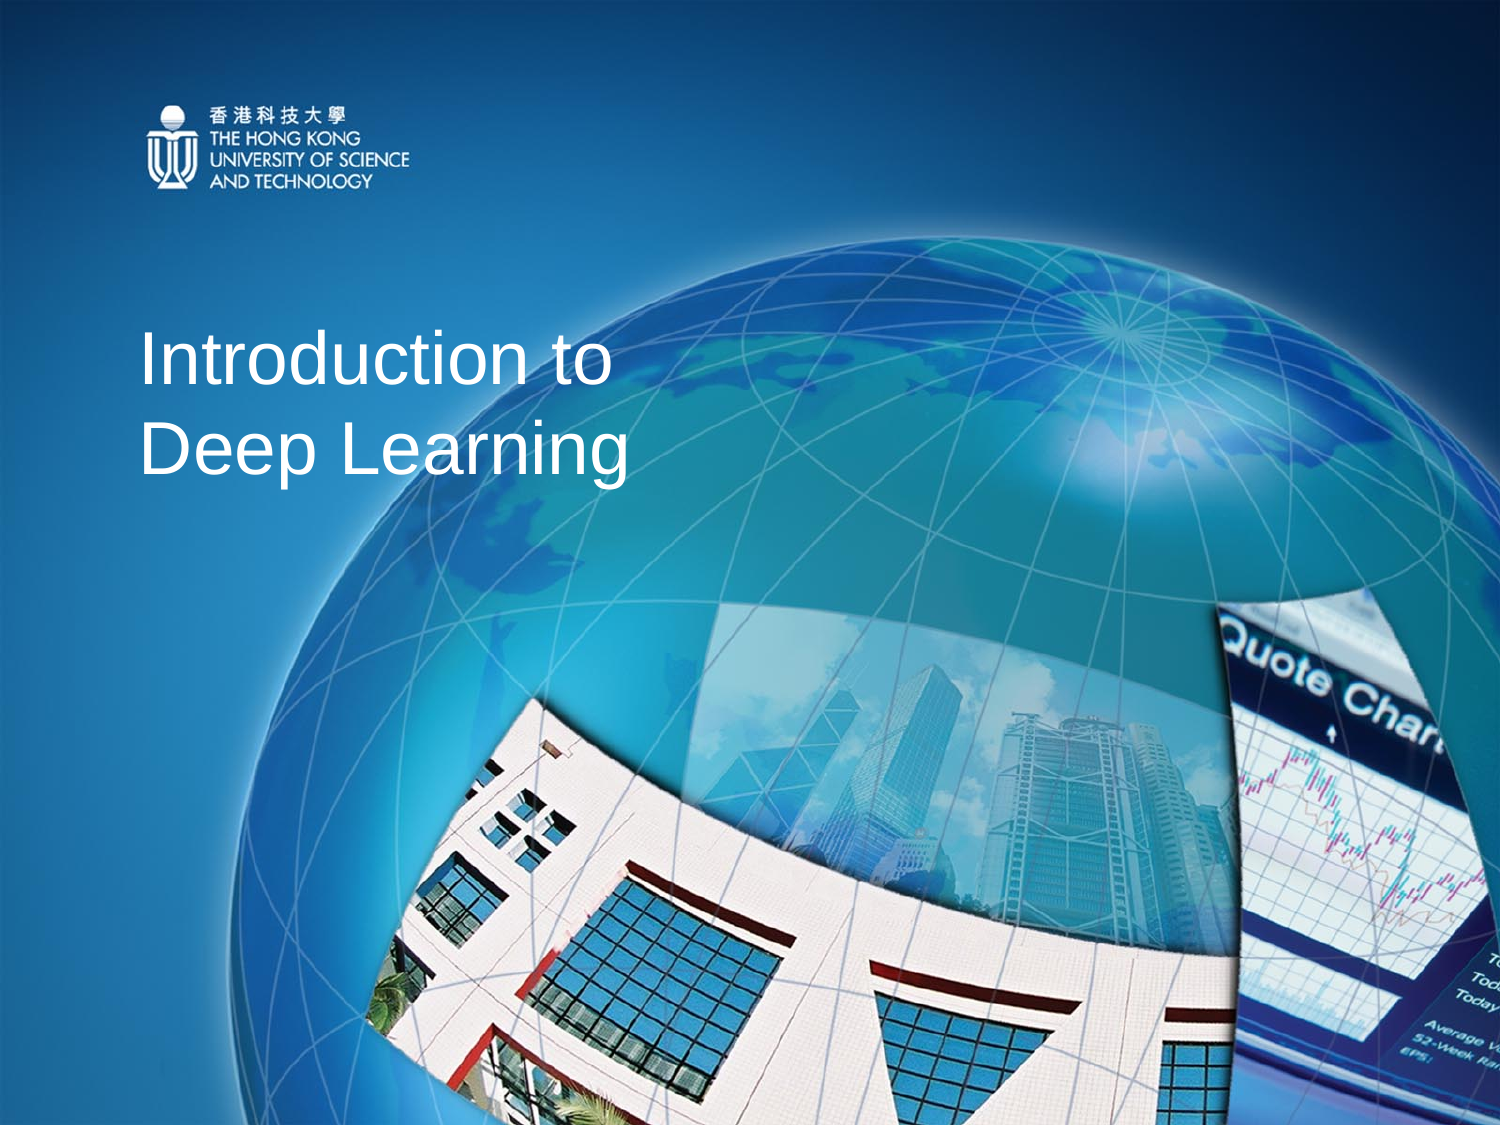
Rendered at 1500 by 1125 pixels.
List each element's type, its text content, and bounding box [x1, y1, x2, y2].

title Introduction to Deep Learning [123, 278, 762, 520]
picture [0, 0, 1500, 1125]
